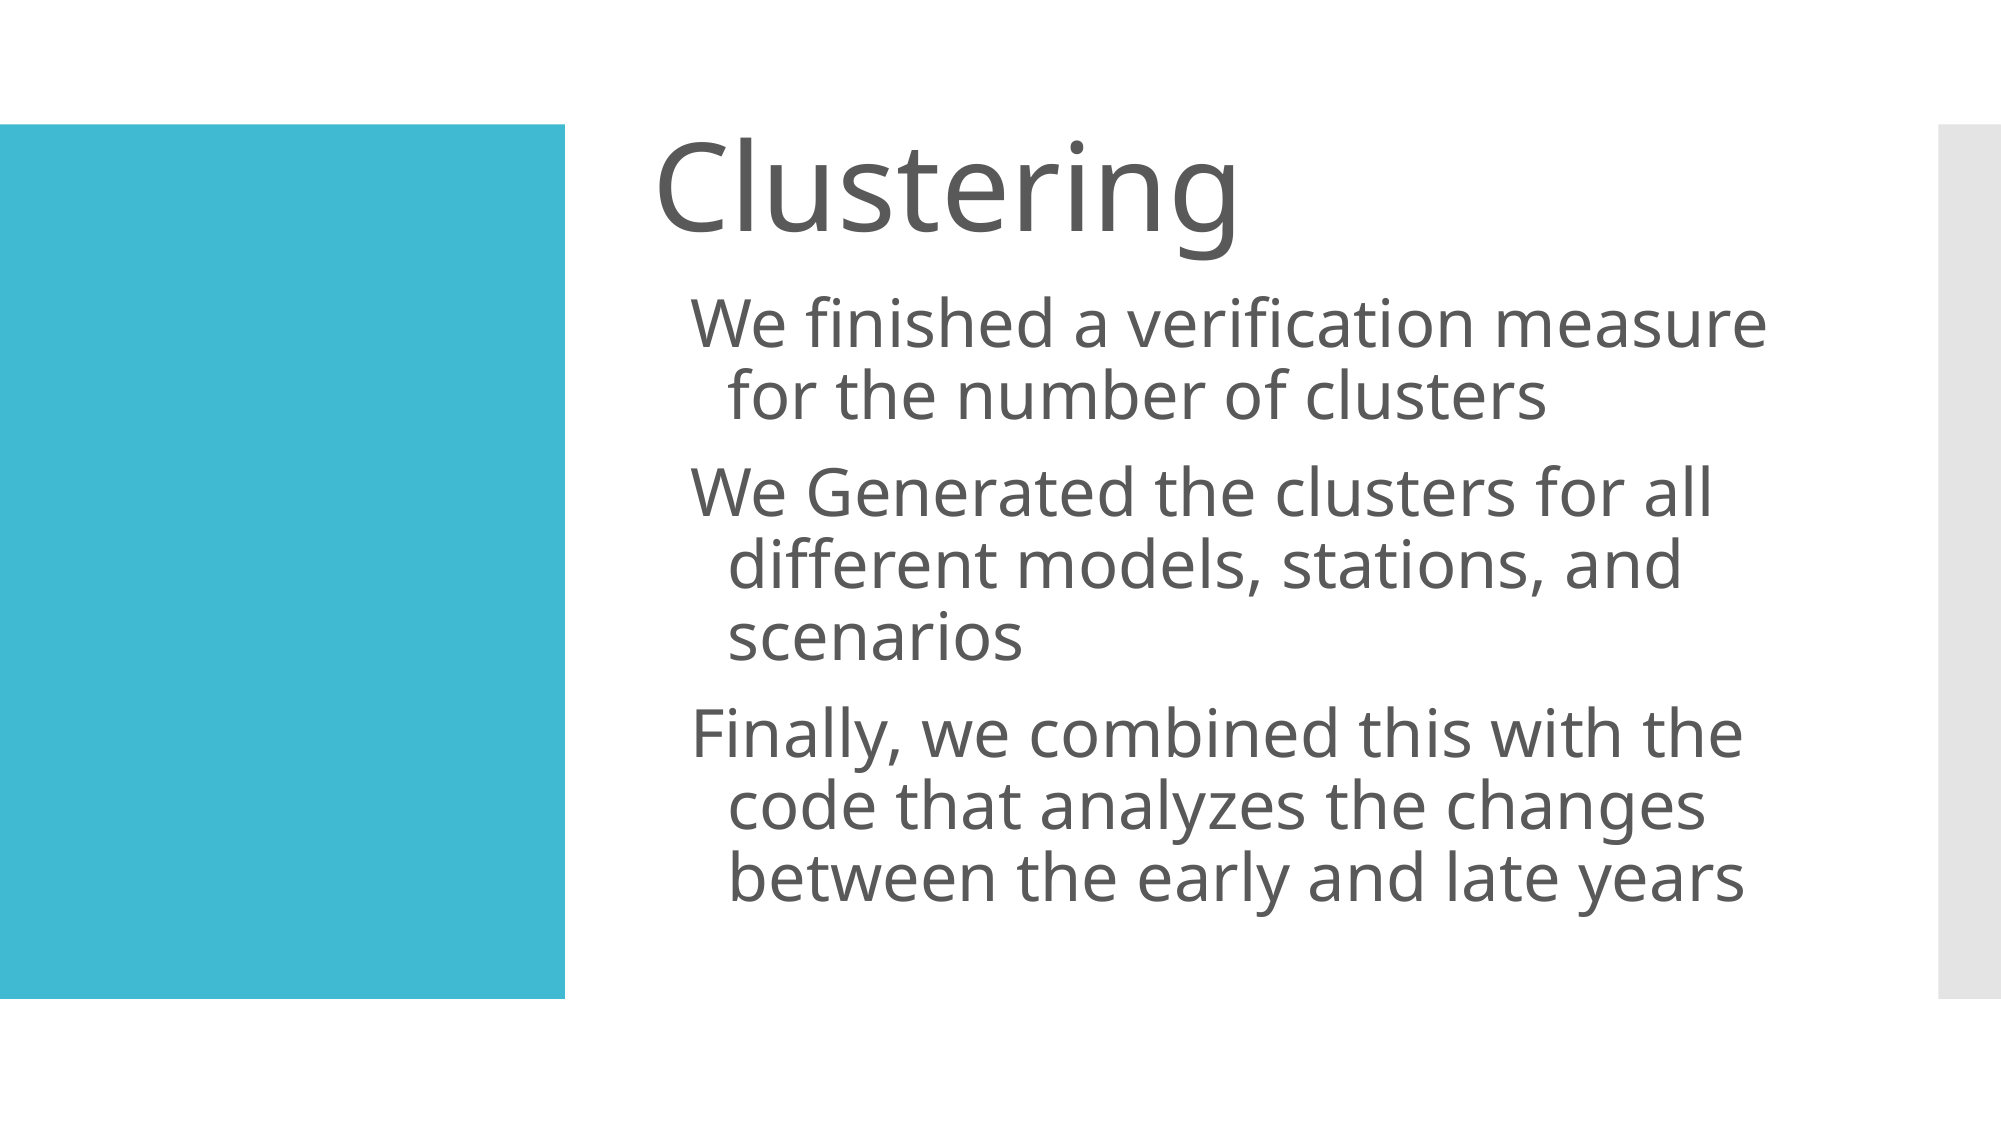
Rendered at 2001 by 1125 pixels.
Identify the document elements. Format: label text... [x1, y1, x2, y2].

list We finished a verification measure for the number of clusters We Generated the clusters for all different models, stations, and scenarios Finally, we combined this with the code that analyzes the changes between the early and late years [637, 282, 1838, 1125]
title Clustering [637, 30, 1838, 266]
